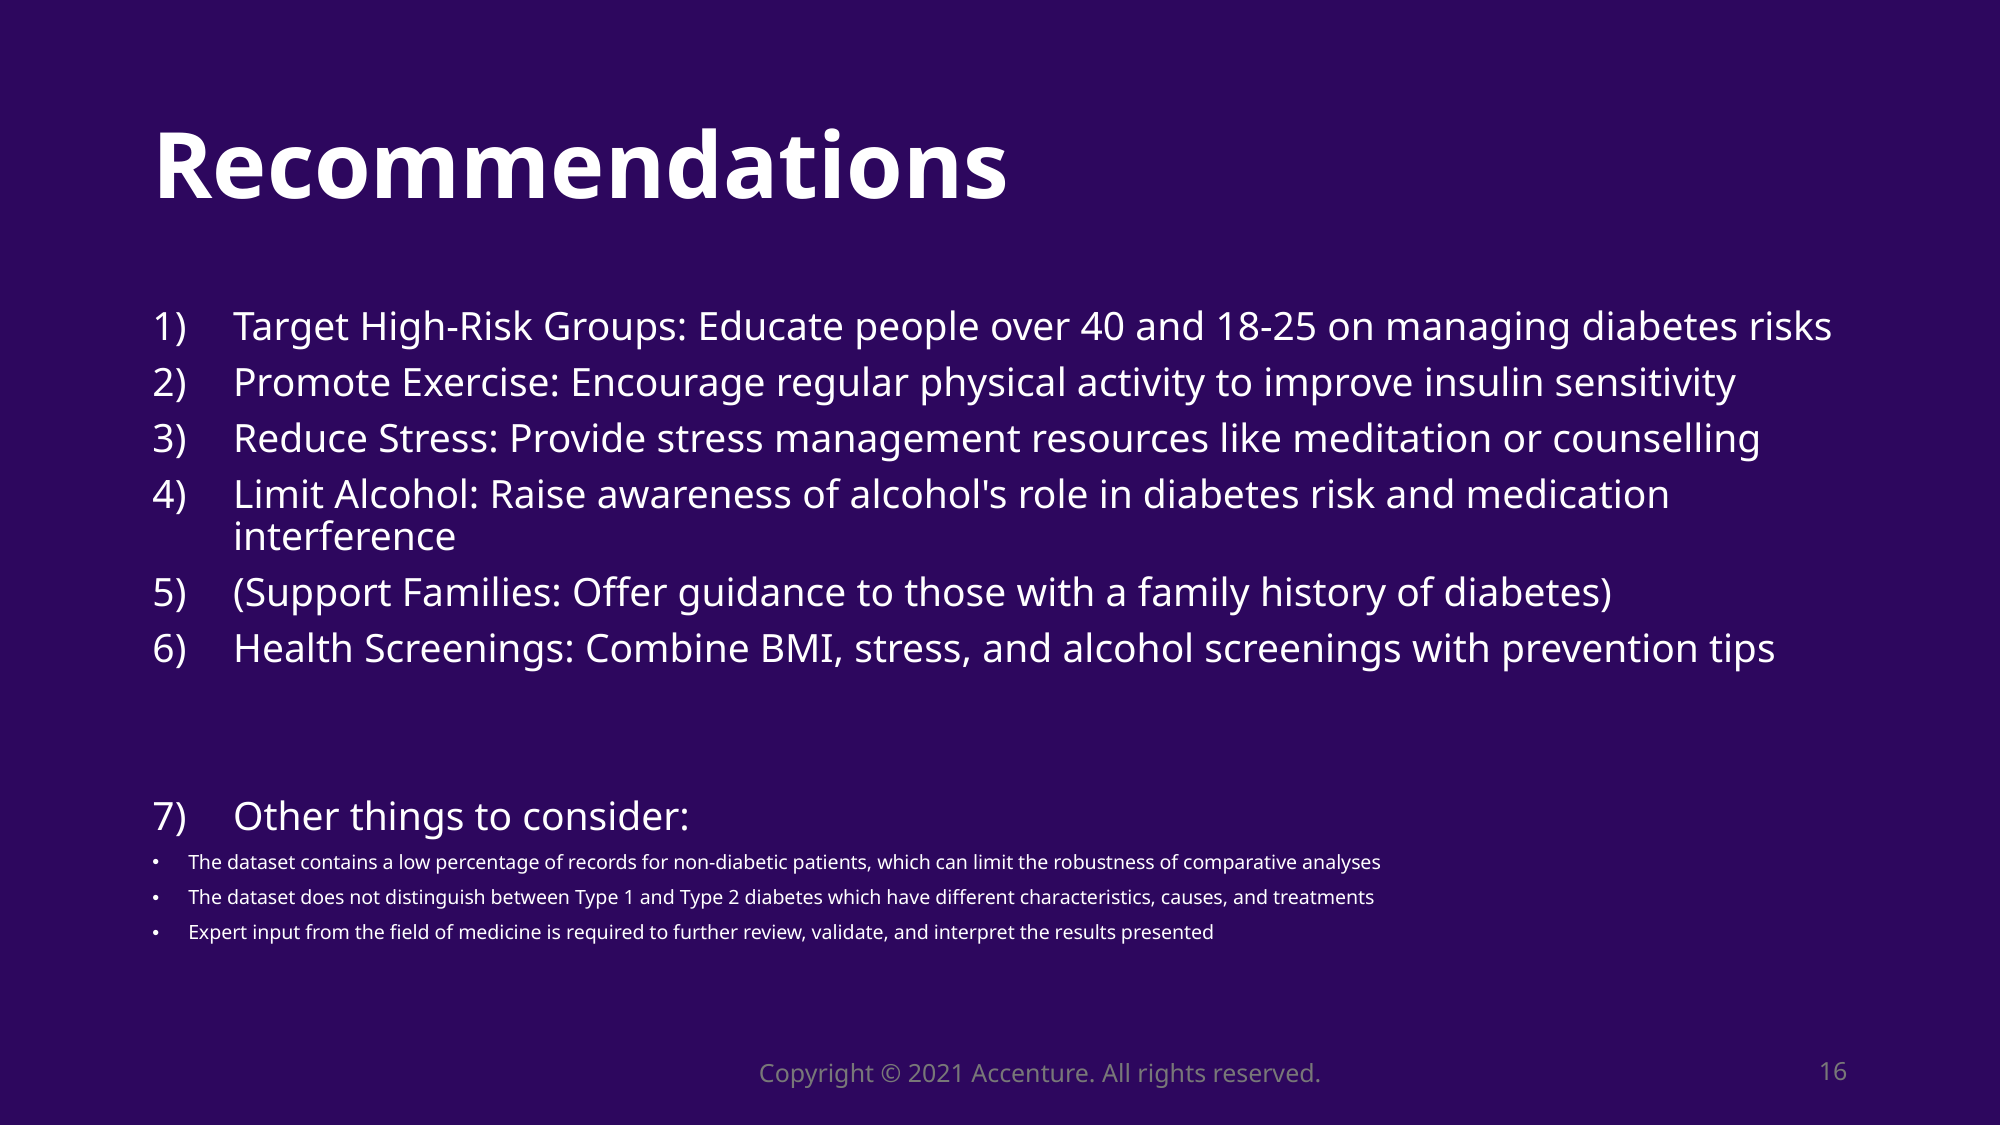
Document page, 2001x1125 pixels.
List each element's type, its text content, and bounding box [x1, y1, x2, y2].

list Target High-Risk Groups: Educate people over 40 and 18-25 on managing diabetes risks Promote Exercise: Encourage regular physical activity to improve insulin sensitivity Reduce Stress: Provide stress management resources like meditation or counselling Limit Alcohol: Raise awareness of alcohol's role in diabetes risk and medication interference (Support Families: Offer guidance to those with a family history of diabetes) Health Screenings: Combine BMI, stress, and alcohol screenings with prevention tips Other things to consider: The dataset contains a low percentage of records for non-diabetic patients, which can limit the robustness of comparative analyses The dataset does not distinguish between Type 1 and Type 2 diabetes which have different characteristics, causes, and treatments Expert input from the field of medicine is required to further review, validate, and interpret the results presented [137, 299, 1863, 1014]
slide_number 16 [1412, 1042, 1863, 1103]
footer Copyright © 2021 Accenture. All rights reserved. [662, 1042, 1338, 1103]
title Recommendations [137, 59, 1863, 278]
